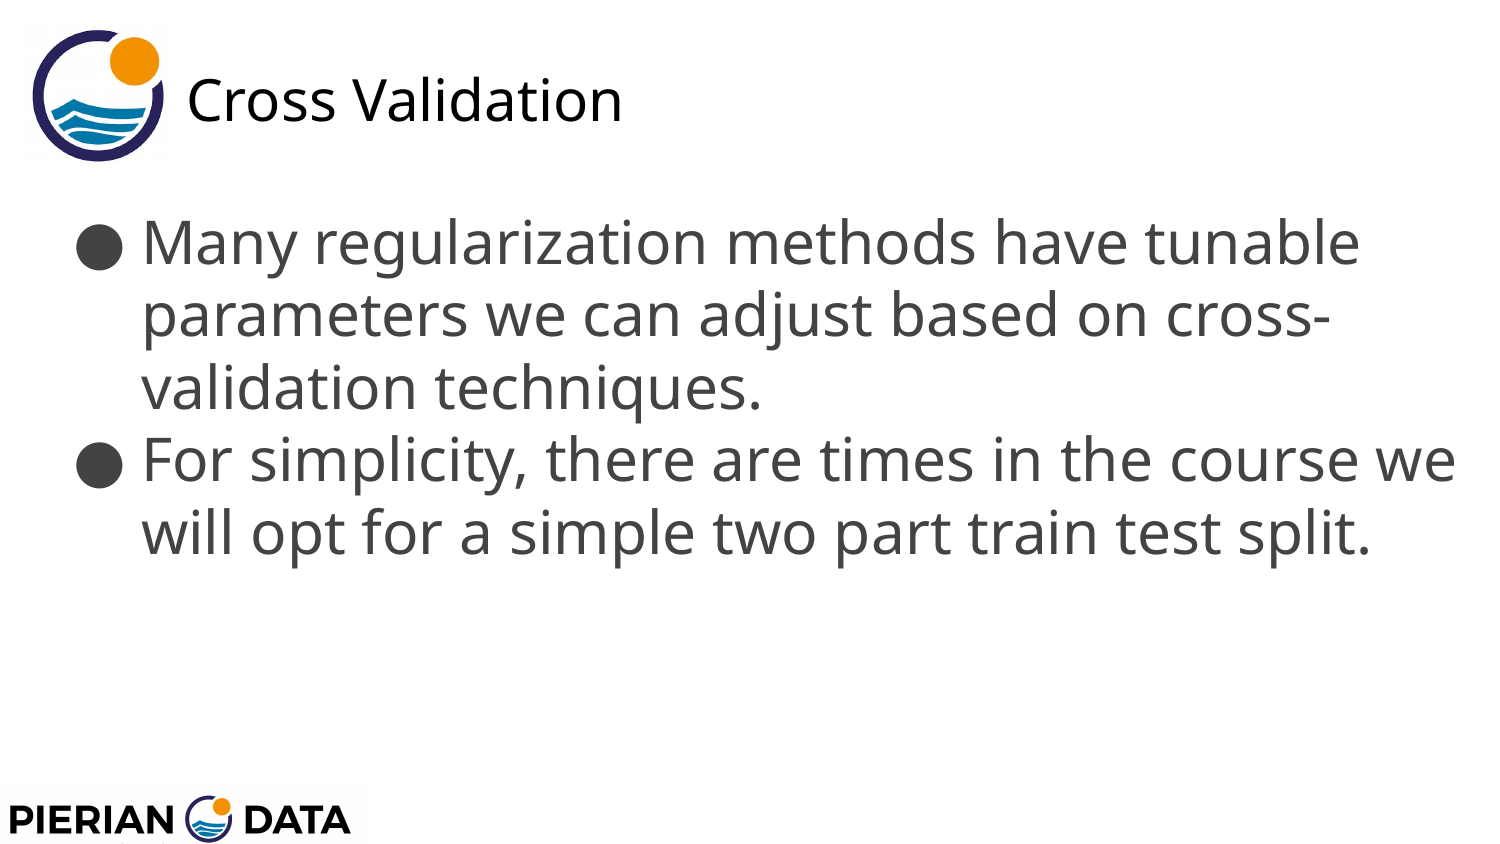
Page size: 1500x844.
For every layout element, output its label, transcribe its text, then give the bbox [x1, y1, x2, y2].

title Cross Validation [176, 48, 1449, 143]
picture [24, 24, 172, 167]
list Many regularization methods have tunable parameters we can adjust based on cross-validation techniques. For simplicity, there are times in the course we will opt for a simple two part train test split. [51, 189, 1476, 750]
picture [0, 787, 368, 844]
